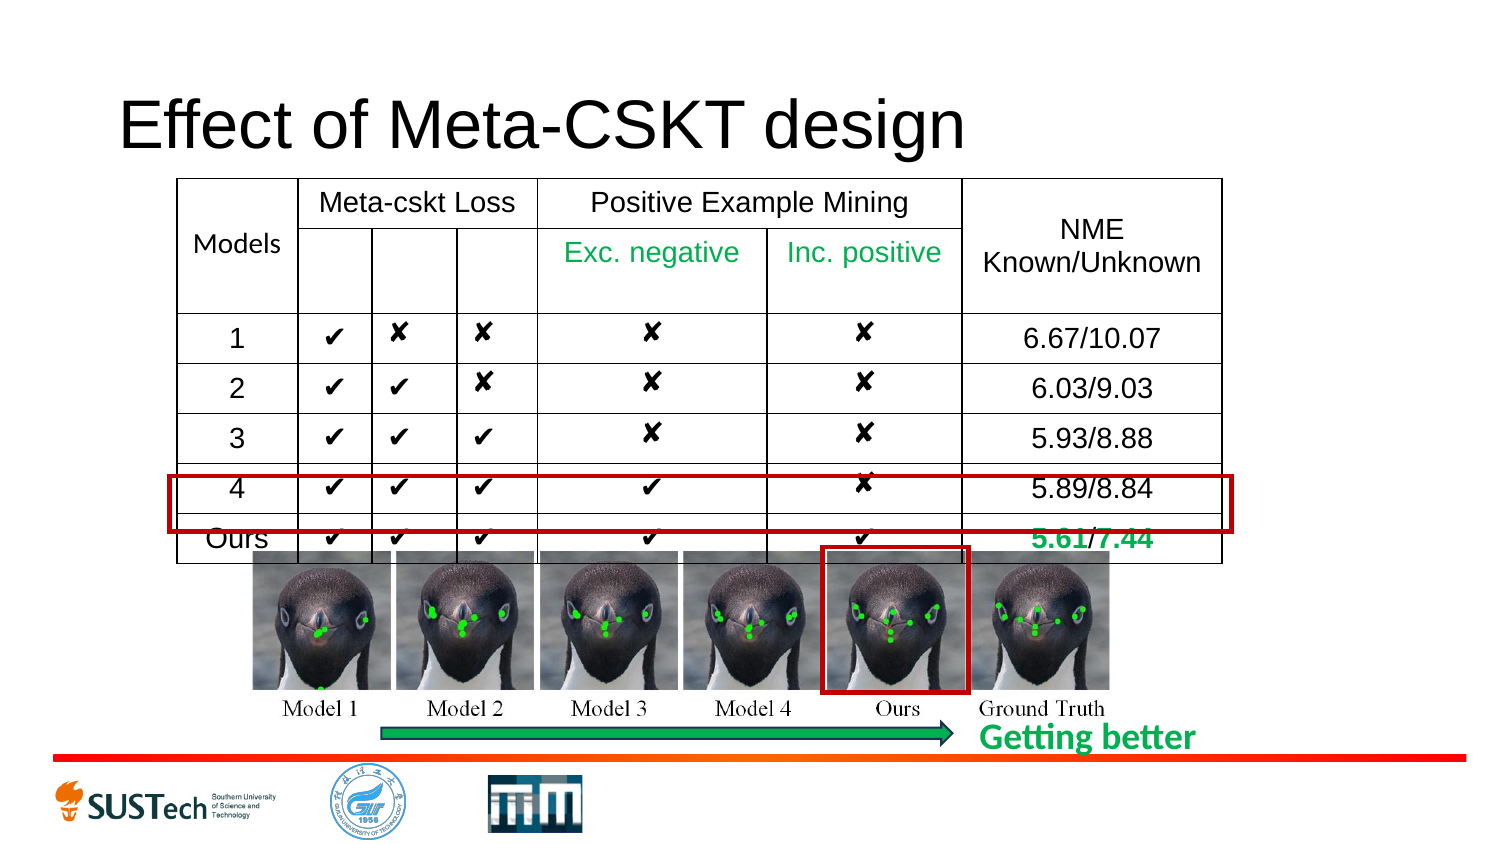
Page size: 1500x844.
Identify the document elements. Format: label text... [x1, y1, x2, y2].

picture [249, 550, 1119, 733]
picture [487, 775, 583, 833]
text_box [168, 475, 1232, 532]
text_box Getting better [964, 704, 1292, 765]
title Effect of Meta-CSKT design [103, 44, 1397, 208]
text_box [380, 733, 954, 748]
picture [49, 775, 278, 832]
text_box [821, 546, 970, 550]
picture [330, 763, 406, 840]
